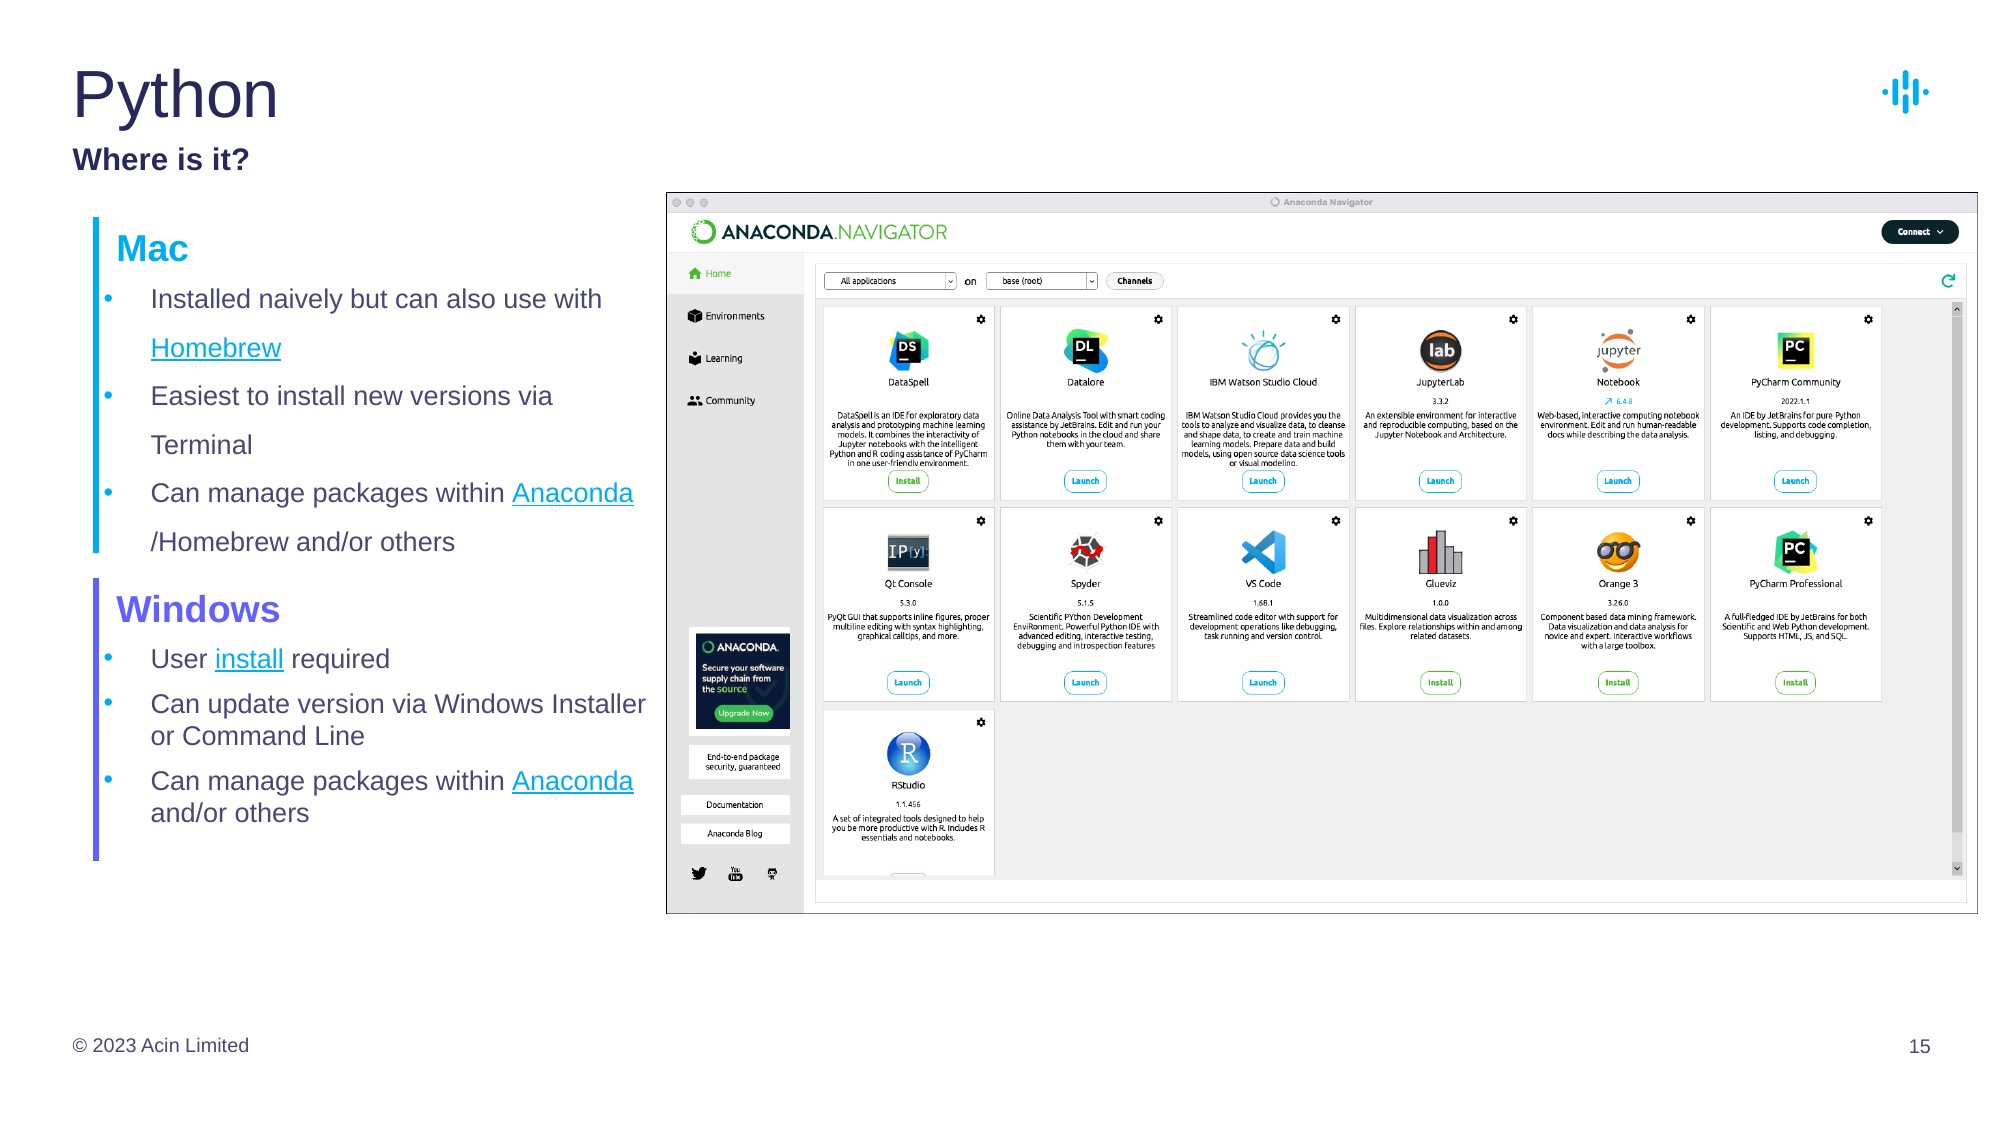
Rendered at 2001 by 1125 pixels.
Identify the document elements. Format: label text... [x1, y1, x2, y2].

footer © 2023 Acin Limited [72, 1028, 773, 1062]
slide_number 15 [1846, 1029, 1931, 1062]
text_box Windows [101, 577, 296, 638]
text_box Mac [101, 217, 205, 277]
text_box User install required Can update version via Windows Installer or Command Line Can manage packages within Anaconda and/or others [103, 641, 666, 876]
list Where is it? [72, 122, 1396, 191]
picture [1882, 70, 1929, 114]
text_box Installed naively but can also use with Homebrew Easiest to install new versions via Terminal Can manage packages within Anaconda/Homebrew and/or others [103, 265, 659, 563]
picture [666, 192, 1978, 914]
title Python [72, 59, 1396, 122]
